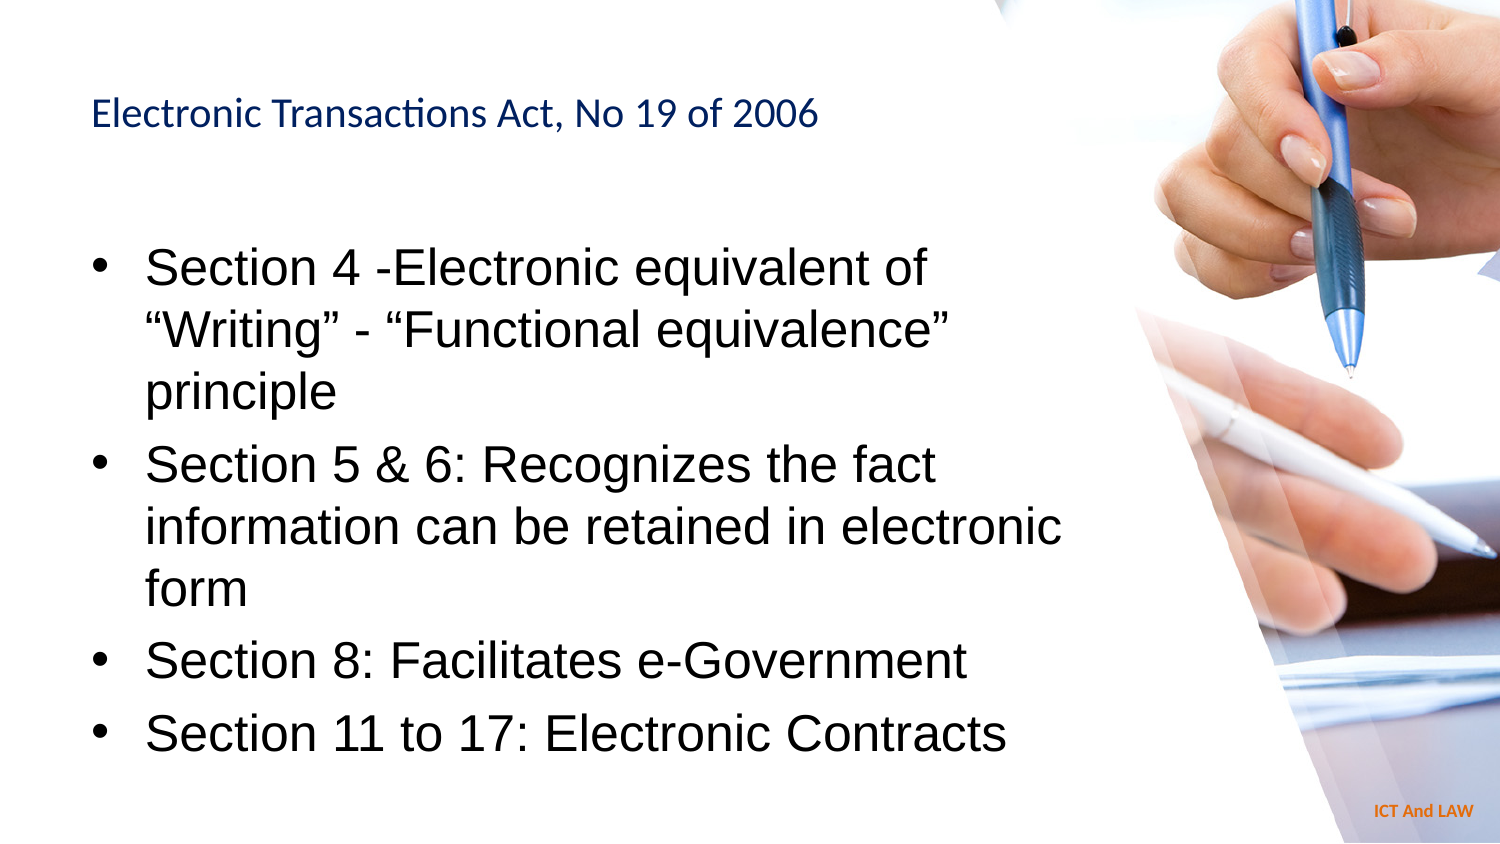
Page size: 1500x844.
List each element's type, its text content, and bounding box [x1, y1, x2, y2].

text_box ICT And LAW [1359, 782, 1500, 837]
picture [0, 0, 1500, 844]
list Section 4 -Electronic equivalent of “Writing” - “Functional equivalence” principle Section 5 & 6: Recognizes the fact information can be retained in electronic form Section 8: Facilitates e-Government Section 11 to 17: Electronic Contracts [75, 226, 1107, 778]
title Electronic Transactions Act, No 19 of 2006 [75, 76, 1328, 196]
